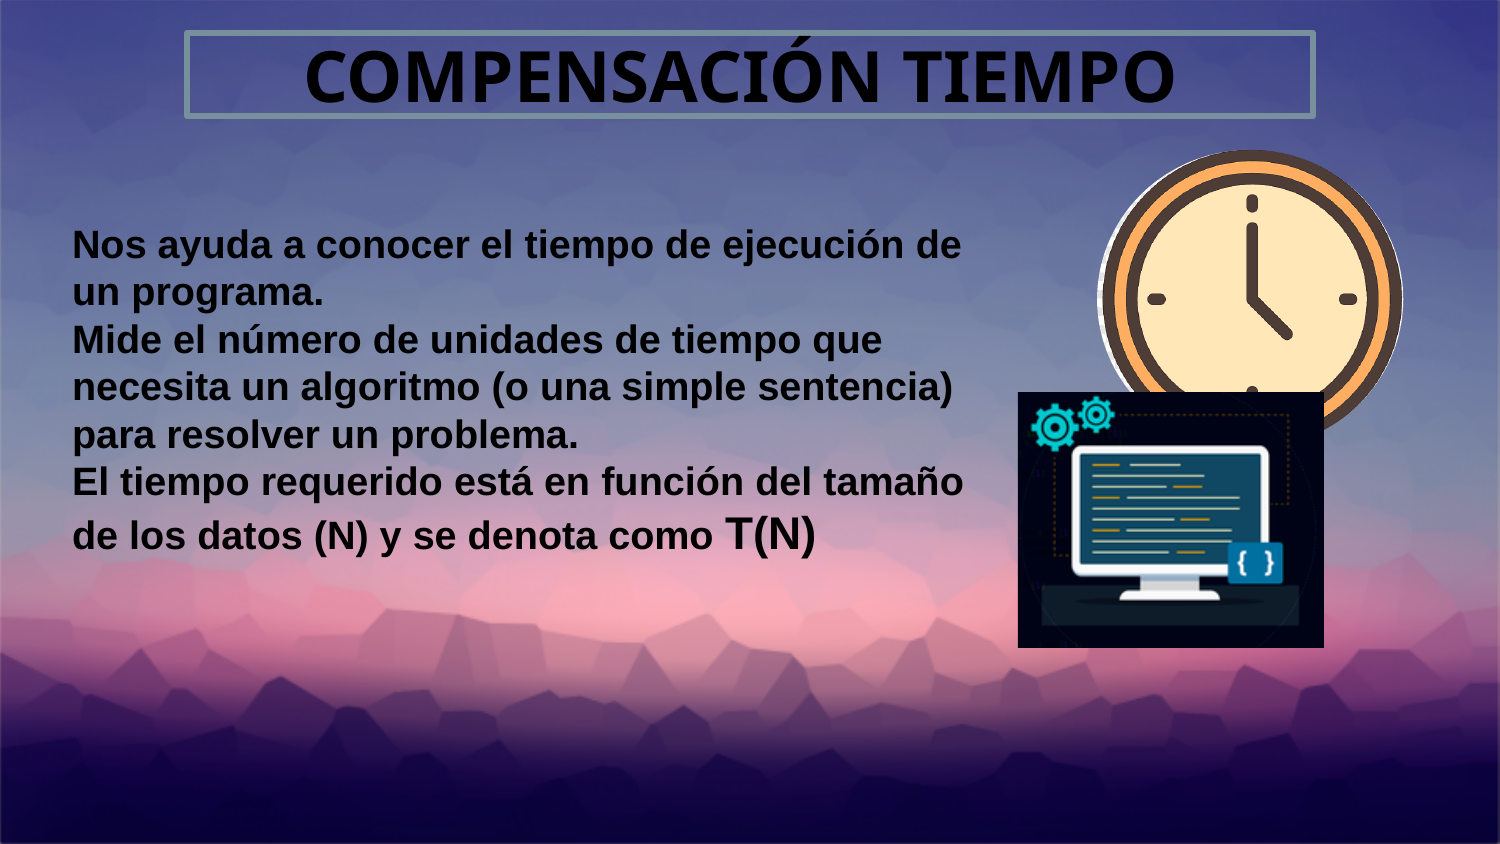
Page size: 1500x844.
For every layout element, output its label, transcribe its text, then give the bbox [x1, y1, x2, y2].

text_box Nos ayuda a conocer el tiempo de ejecución de un programa. Mide el número de unidades de tiempo que necesita un algoritmo (o una simple sentencia) para resolver un problema. El tiempo requerido está en función del tamaño de los datos (N) y se denota como T(N) [57, 203, 1000, 617]
picture [0, 0, 1500, 844]
text_box COMPENSACIÓN TIEMPO [187, 32, 1313, 117]
